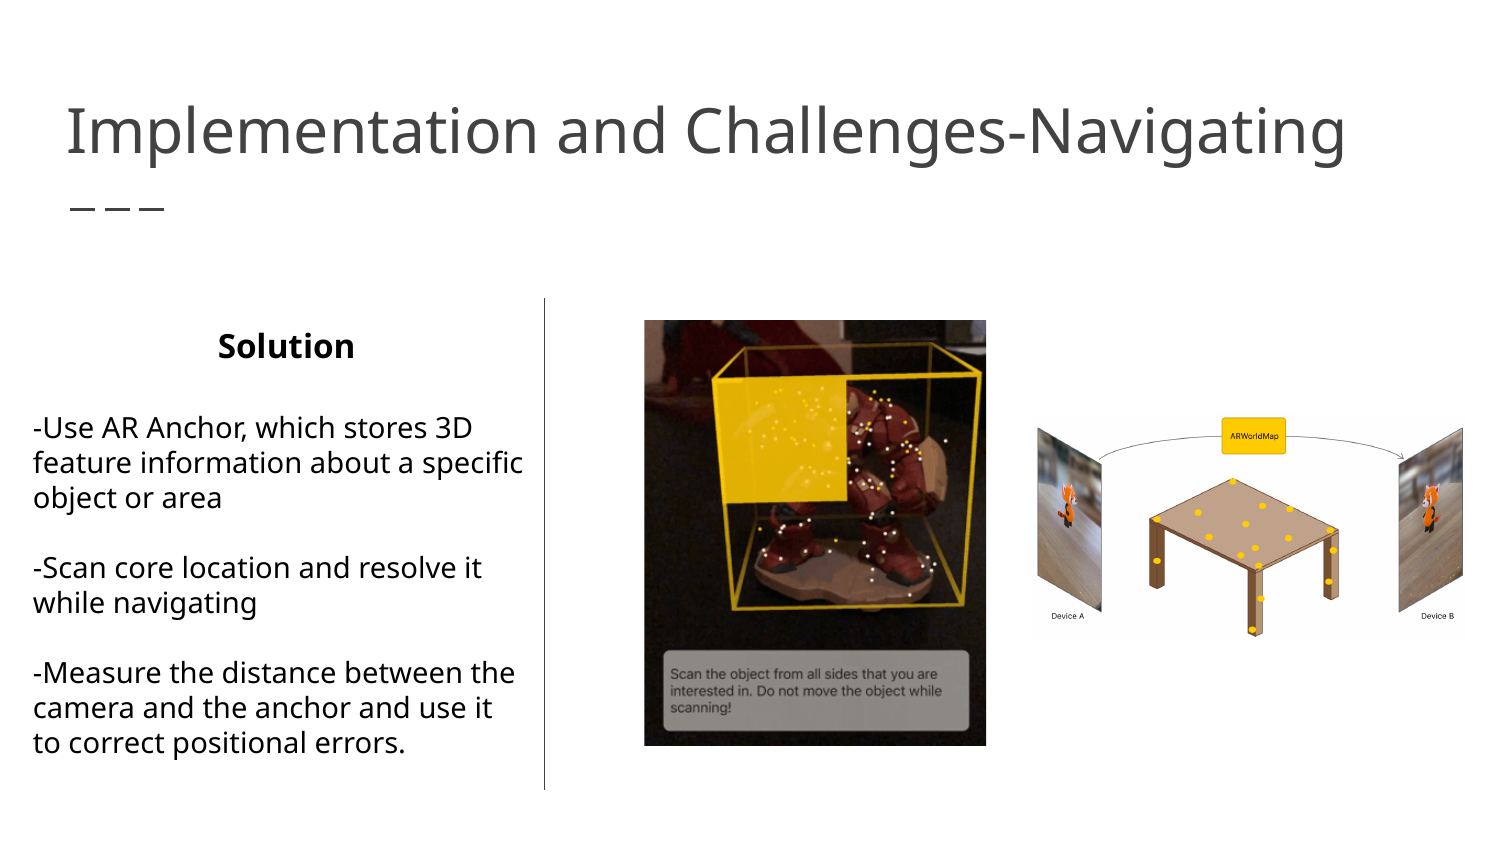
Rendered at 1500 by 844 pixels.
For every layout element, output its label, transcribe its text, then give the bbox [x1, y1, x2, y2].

text_box Solution [97, 310, 477, 381]
picture [1033, 413, 1467, 641]
picture [644, 320, 987, 746]
title Implementation and Challenges-Navigating [51, 61, 1449, 182]
text_box -Use AR Anchor, which stores 3D feature information about a specific object or area -Scan core location and resolve it while navigating -Measure the distance between the camera and the anchor and use it to correct positional errors. [17, 394, 540, 775]
